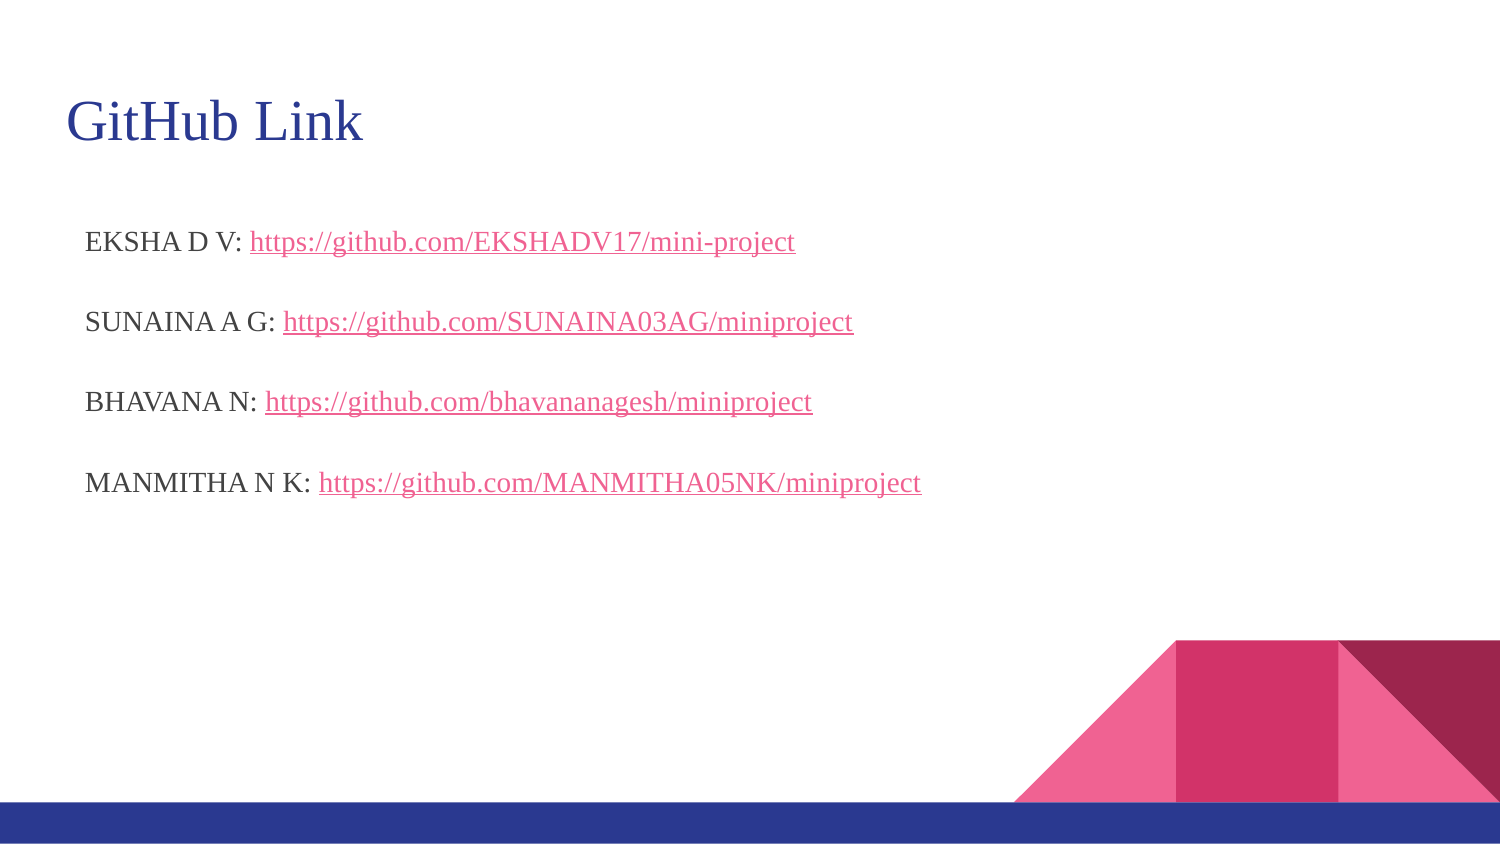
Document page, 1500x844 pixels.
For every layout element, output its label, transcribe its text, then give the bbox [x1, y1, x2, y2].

title GitHub Link [51, 67, 1449, 167]
list EKSHA D V: https://github.com/EKSHADV17/mini-project SUNAINA A G: https://github.com/SUNAINA03AG/miniproject BHAVANA N: https://github.com/bhavananagesh/miniproject MANMITHA N K: https://github.com/MANMITHA05NK/miniproject [51, 201, 1449, 750]
